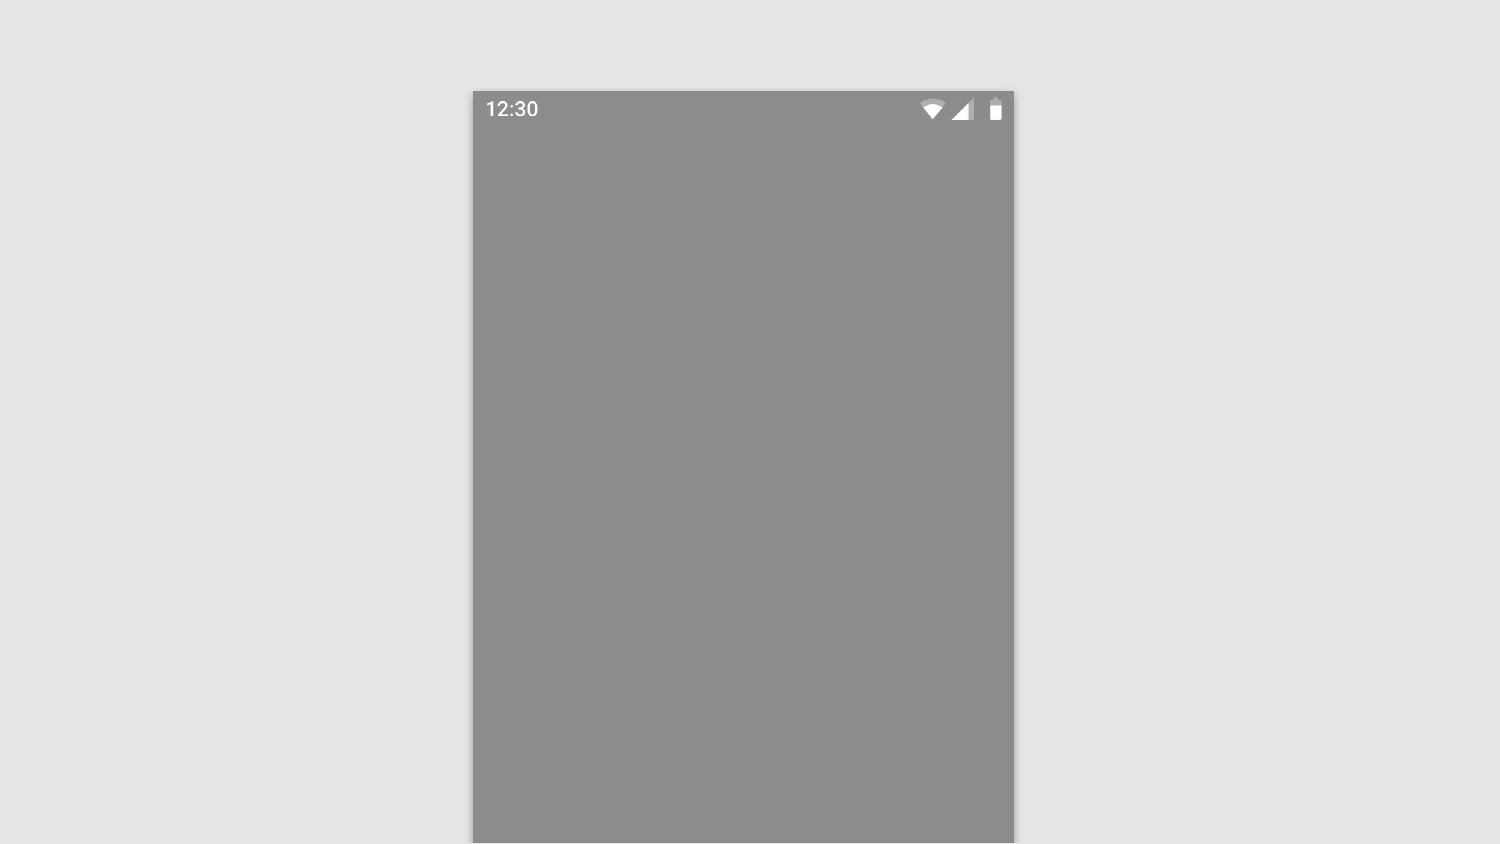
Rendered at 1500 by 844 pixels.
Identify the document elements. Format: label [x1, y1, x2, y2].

text_box [442, 0, 1058, 844]
